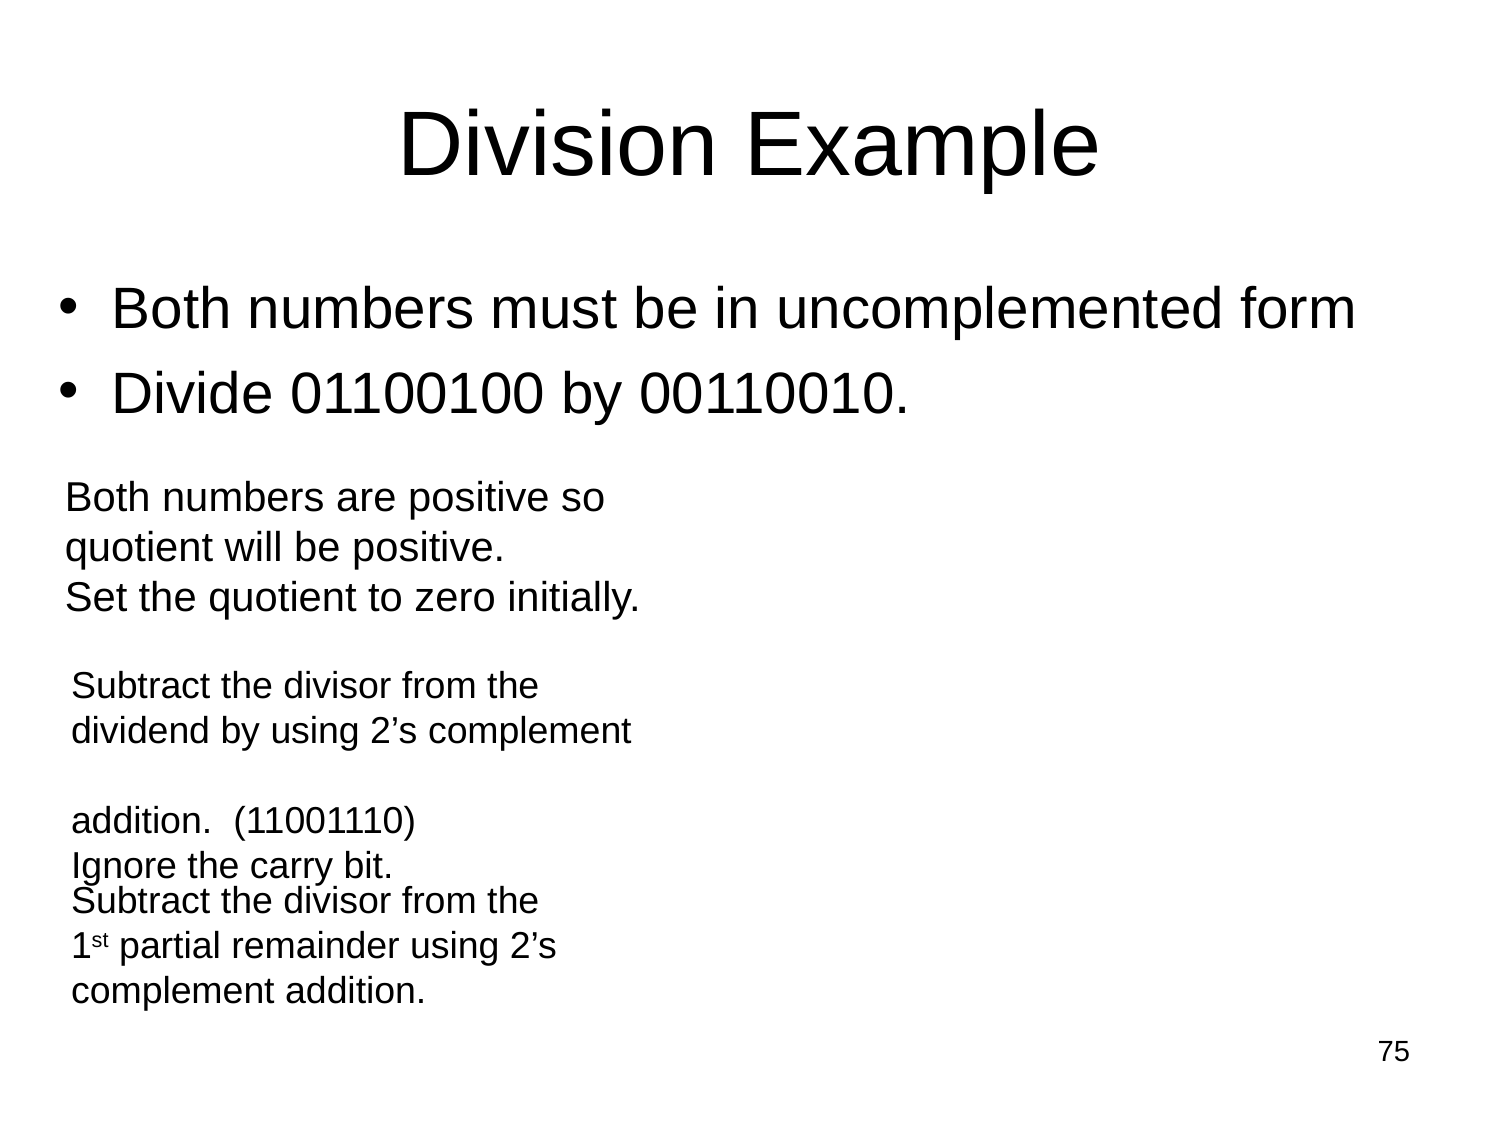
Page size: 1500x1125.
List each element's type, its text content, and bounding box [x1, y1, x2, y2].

text_box Both numbers are positive so quotient will be positive. Set the quotient to zero initially. [50, 462, 904, 628]
text_box Both numbers must be in uncomplemented form Divide 01100100 by 00110010. [43, 262, 1425, 465]
text_box Subtract the divisor from the 1st partial remainder using 2’s complement addition. [56, 868, 653, 1019]
text_box 75 [1074, 1024, 1425, 1103]
text_box Subtract the divisor from the dividend by using 2’s complement addition. (11001110) Ignore the carry bit. [56, 653, 653, 868]
text_box Division Example [75, 45, 1425, 233]
